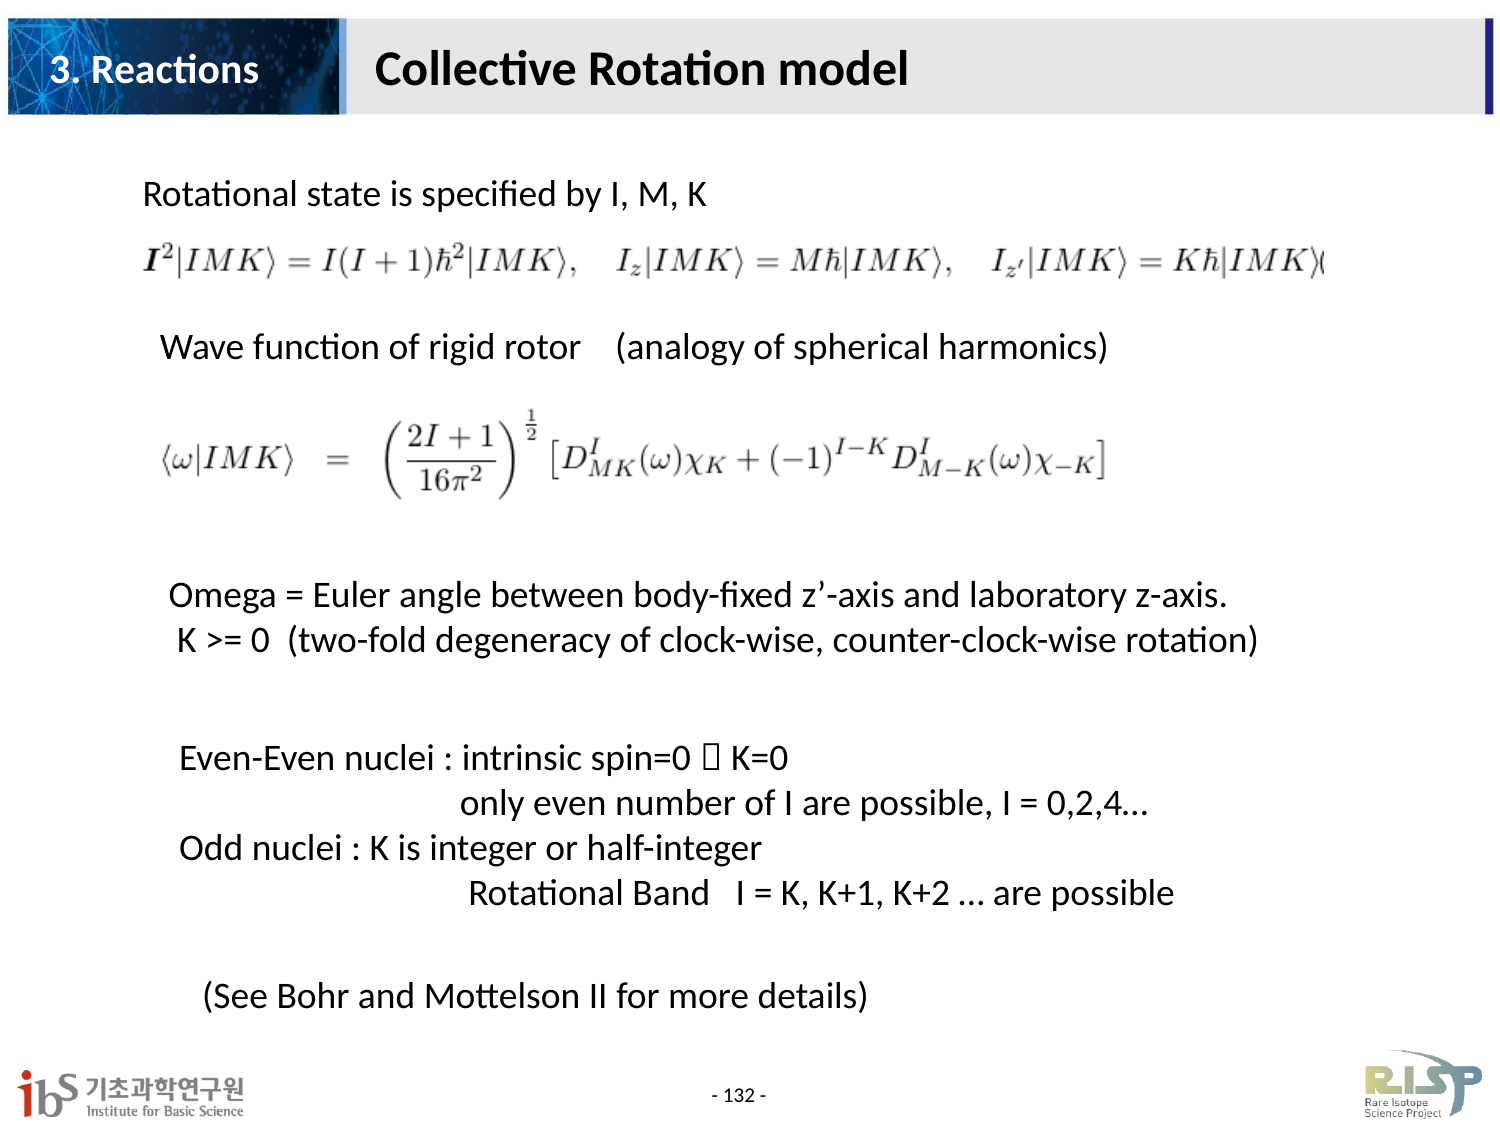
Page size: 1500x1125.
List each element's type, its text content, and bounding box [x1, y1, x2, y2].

text_box Even-Even nuclei : intrinsic spin=0  K=0 only even number of I are possible, I = 0,2,4… Odd nuclei : K is integer or half-integer Rotational Band I = K, K+1, K+2 … are possible [164, 725, 1191, 921]
picture [1364, 1049, 1482, 1119]
text_box (See Bohr and Mottelson II for more details) [187, 964, 885, 1024]
text_box Rotational state is specified by I, M, K [127, 161, 723, 221]
picture [2, 10, 1500, 130]
picture [156, 385, 1117, 519]
picture [17, 1070, 243, 1117]
picture [135, 227, 1324, 293]
text_box Omega = Euler angle between body-fixed z’-axis and laboratory z-axis. K >= 0 (two-fold degeneracy of clock-wise, counter-clock-wise rotation) [153, 562, 1275, 668]
text_box Wave function of rigid rotor (analogy of spherical harmonics) [145, 314, 1125, 375]
